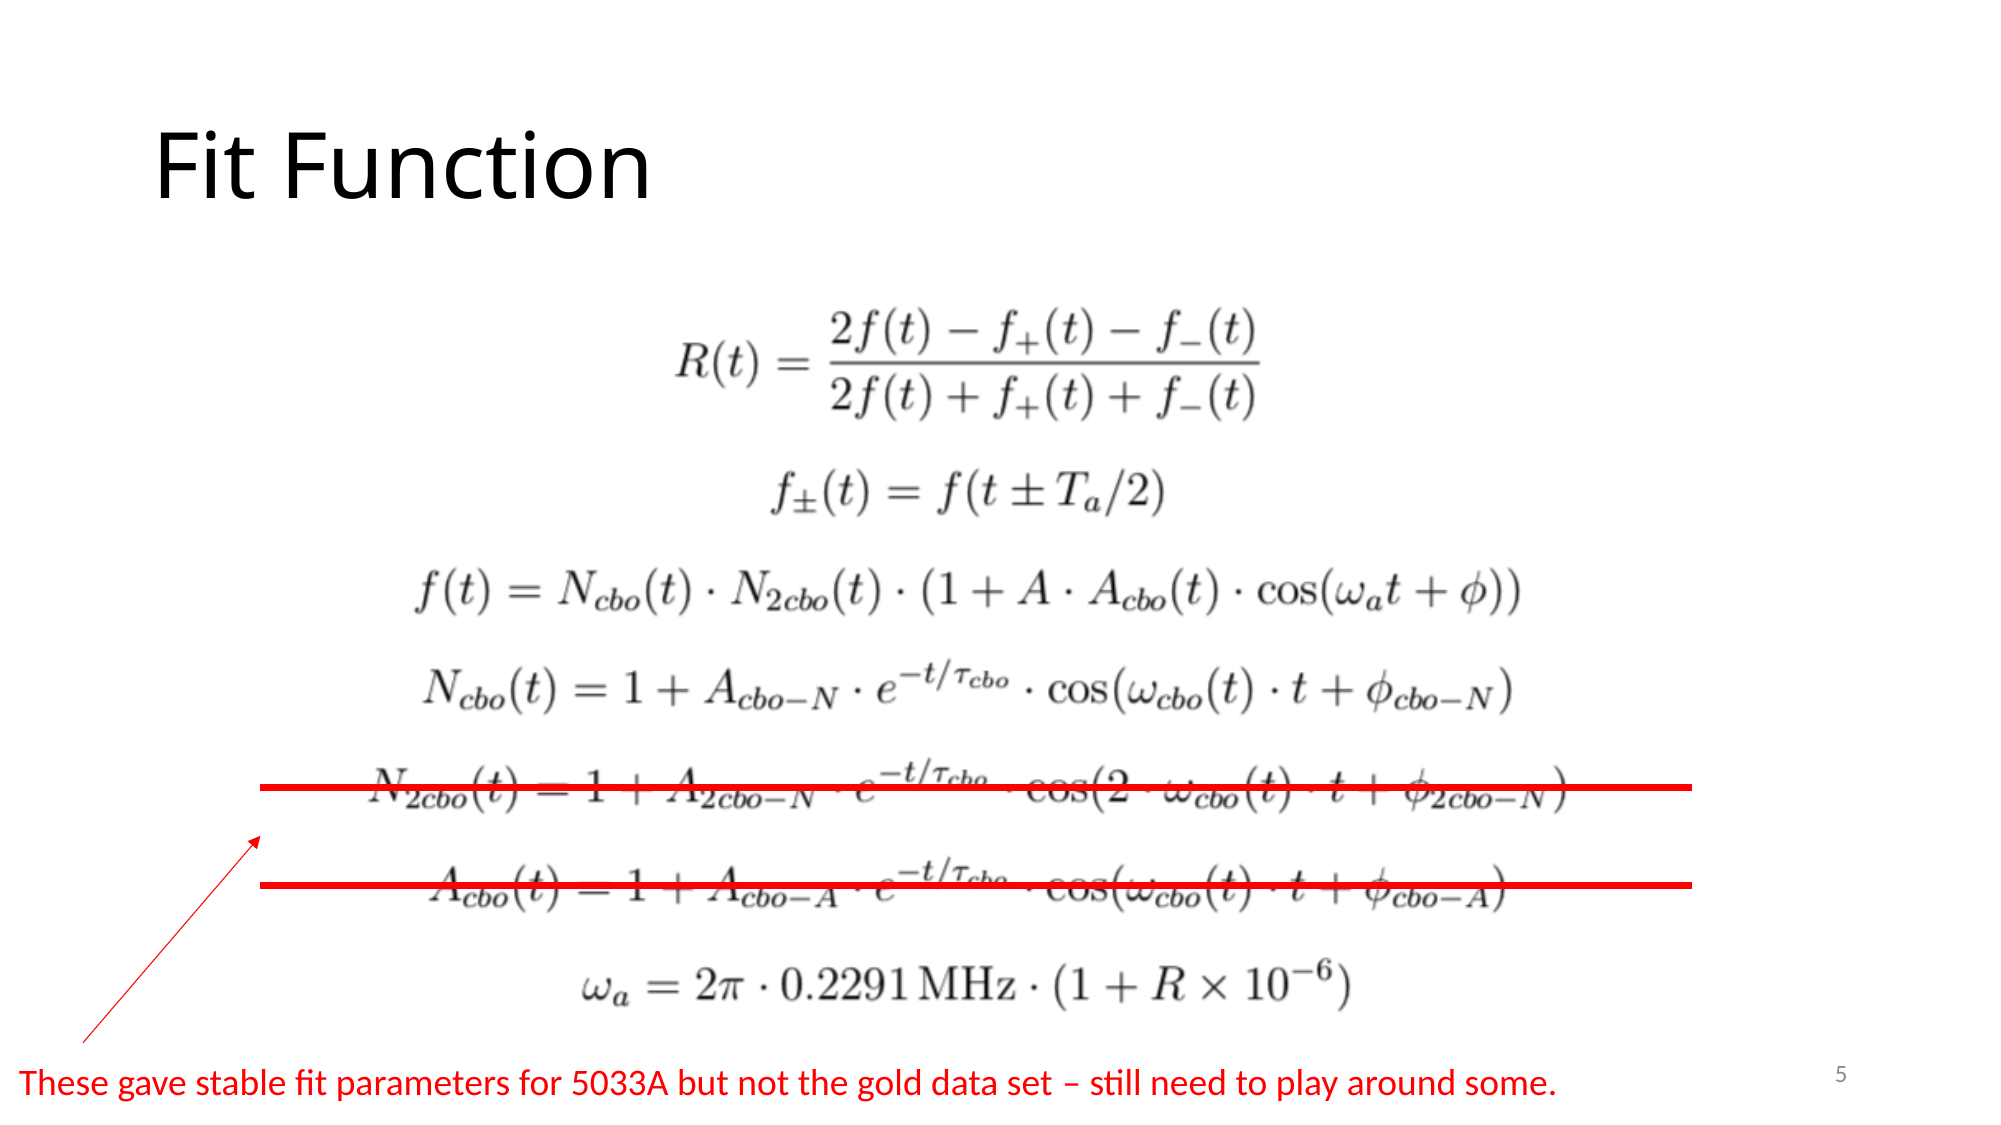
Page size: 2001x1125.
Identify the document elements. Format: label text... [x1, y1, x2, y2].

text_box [83, 835, 261, 1043]
picture [330, 277, 1624, 787]
title Fit Function [137, 59, 1863, 278]
picture [330, 886, 1624, 1093]
picture [330, 788, 1624, 885]
text_box These gave stable fit parameters for 5033A but not the gold data set – still need to play around some. [4, 1050, 1573, 1111]
slide_number 5 [1573, 1042, 1863, 1103]
